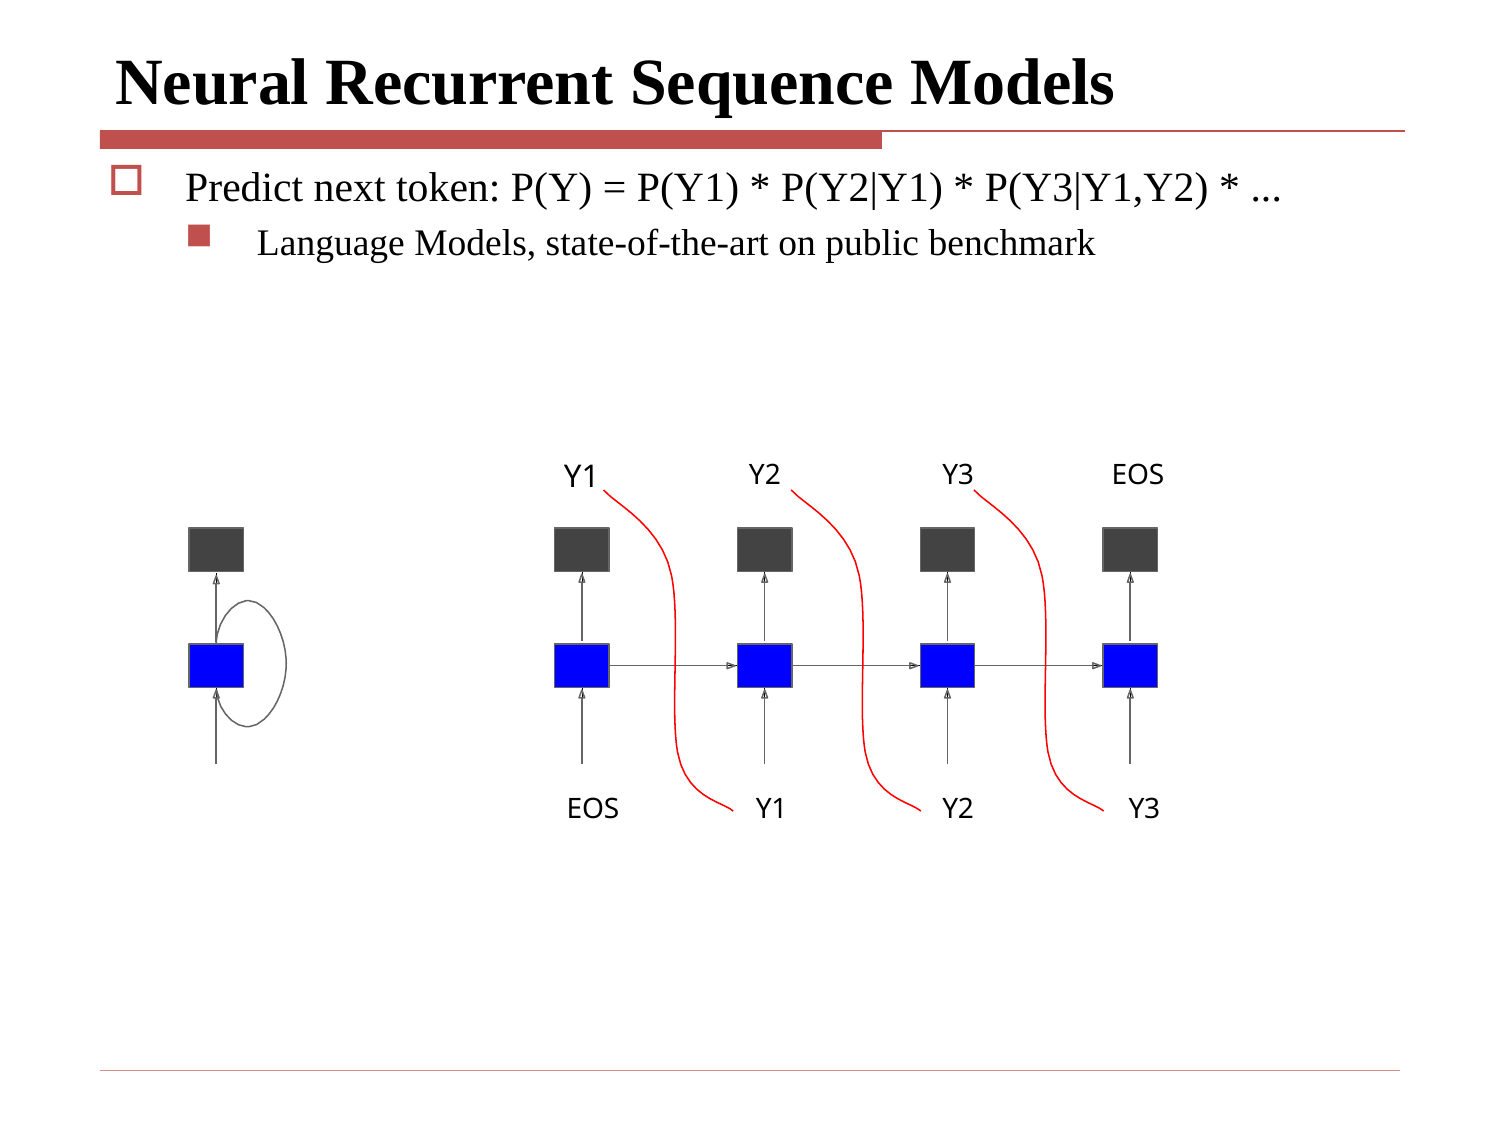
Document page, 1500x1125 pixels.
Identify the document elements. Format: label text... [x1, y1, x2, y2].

title Neural Recurrent Sequence Models [100, 30, 1412, 126]
text_box Y2 [717, 455, 813, 500]
text_box [944, 690, 951, 698]
text_box EOS [537, 790, 648, 835]
text_box [603, 489, 734, 812]
text_box [189, 643, 216, 688]
text_box [554, 528, 609, 572]
text_box [920, 643, 975, 688]
text_box Y3 [1096, 790, 1192, 835]
text_box [1127, 574, 1134, 583]
text_box [737, 643, 792, 688]
text_box [973, 489, 1104, 812]
text_box [189, 528, 244, 572]
text_box [554, 643, 609, 688]
text_box [920, 528, 975, 572]
text_box [1103, 528, 1158, 572]
text_box Y1 [724, 790, 820, 835]
text_box [216, 600, 287, 727]
text_box Y3 [910, 455, 1006, 500]
text_box [1092, 662, 1101, 669]
text_box EOS [1082, 455, 1193, 500]
text_box Y1 [534, 455, 630, 500]
list Predict next token: P(Y) = P(Y1) * P(Y2|Y1) * P(Y3|Y1,Y2) * ... Language Models, state-of-the-art on public benchmark [92, 152, 1406, 1059]
text_box [791, 489, 921, 812]
text_box Y2 [910, 790, 1006, 835]
text_box [761, 574, 768, 583]
text_box [1127, 690, 1134, 698]
text_box [579, 690, 585, 698]
text_box [737, 528, 792, 572]
text_box [579, 574, 585, 583]
text_box [727, 662, 735, 669]
text_box [944, 574, 951, 583]
text_box [213, 575, 220, 584]
text_box [761, 690, 768, 698]
text_box [1103, 643, 1158, 688]
text_box [909, 662, 918, 669]
